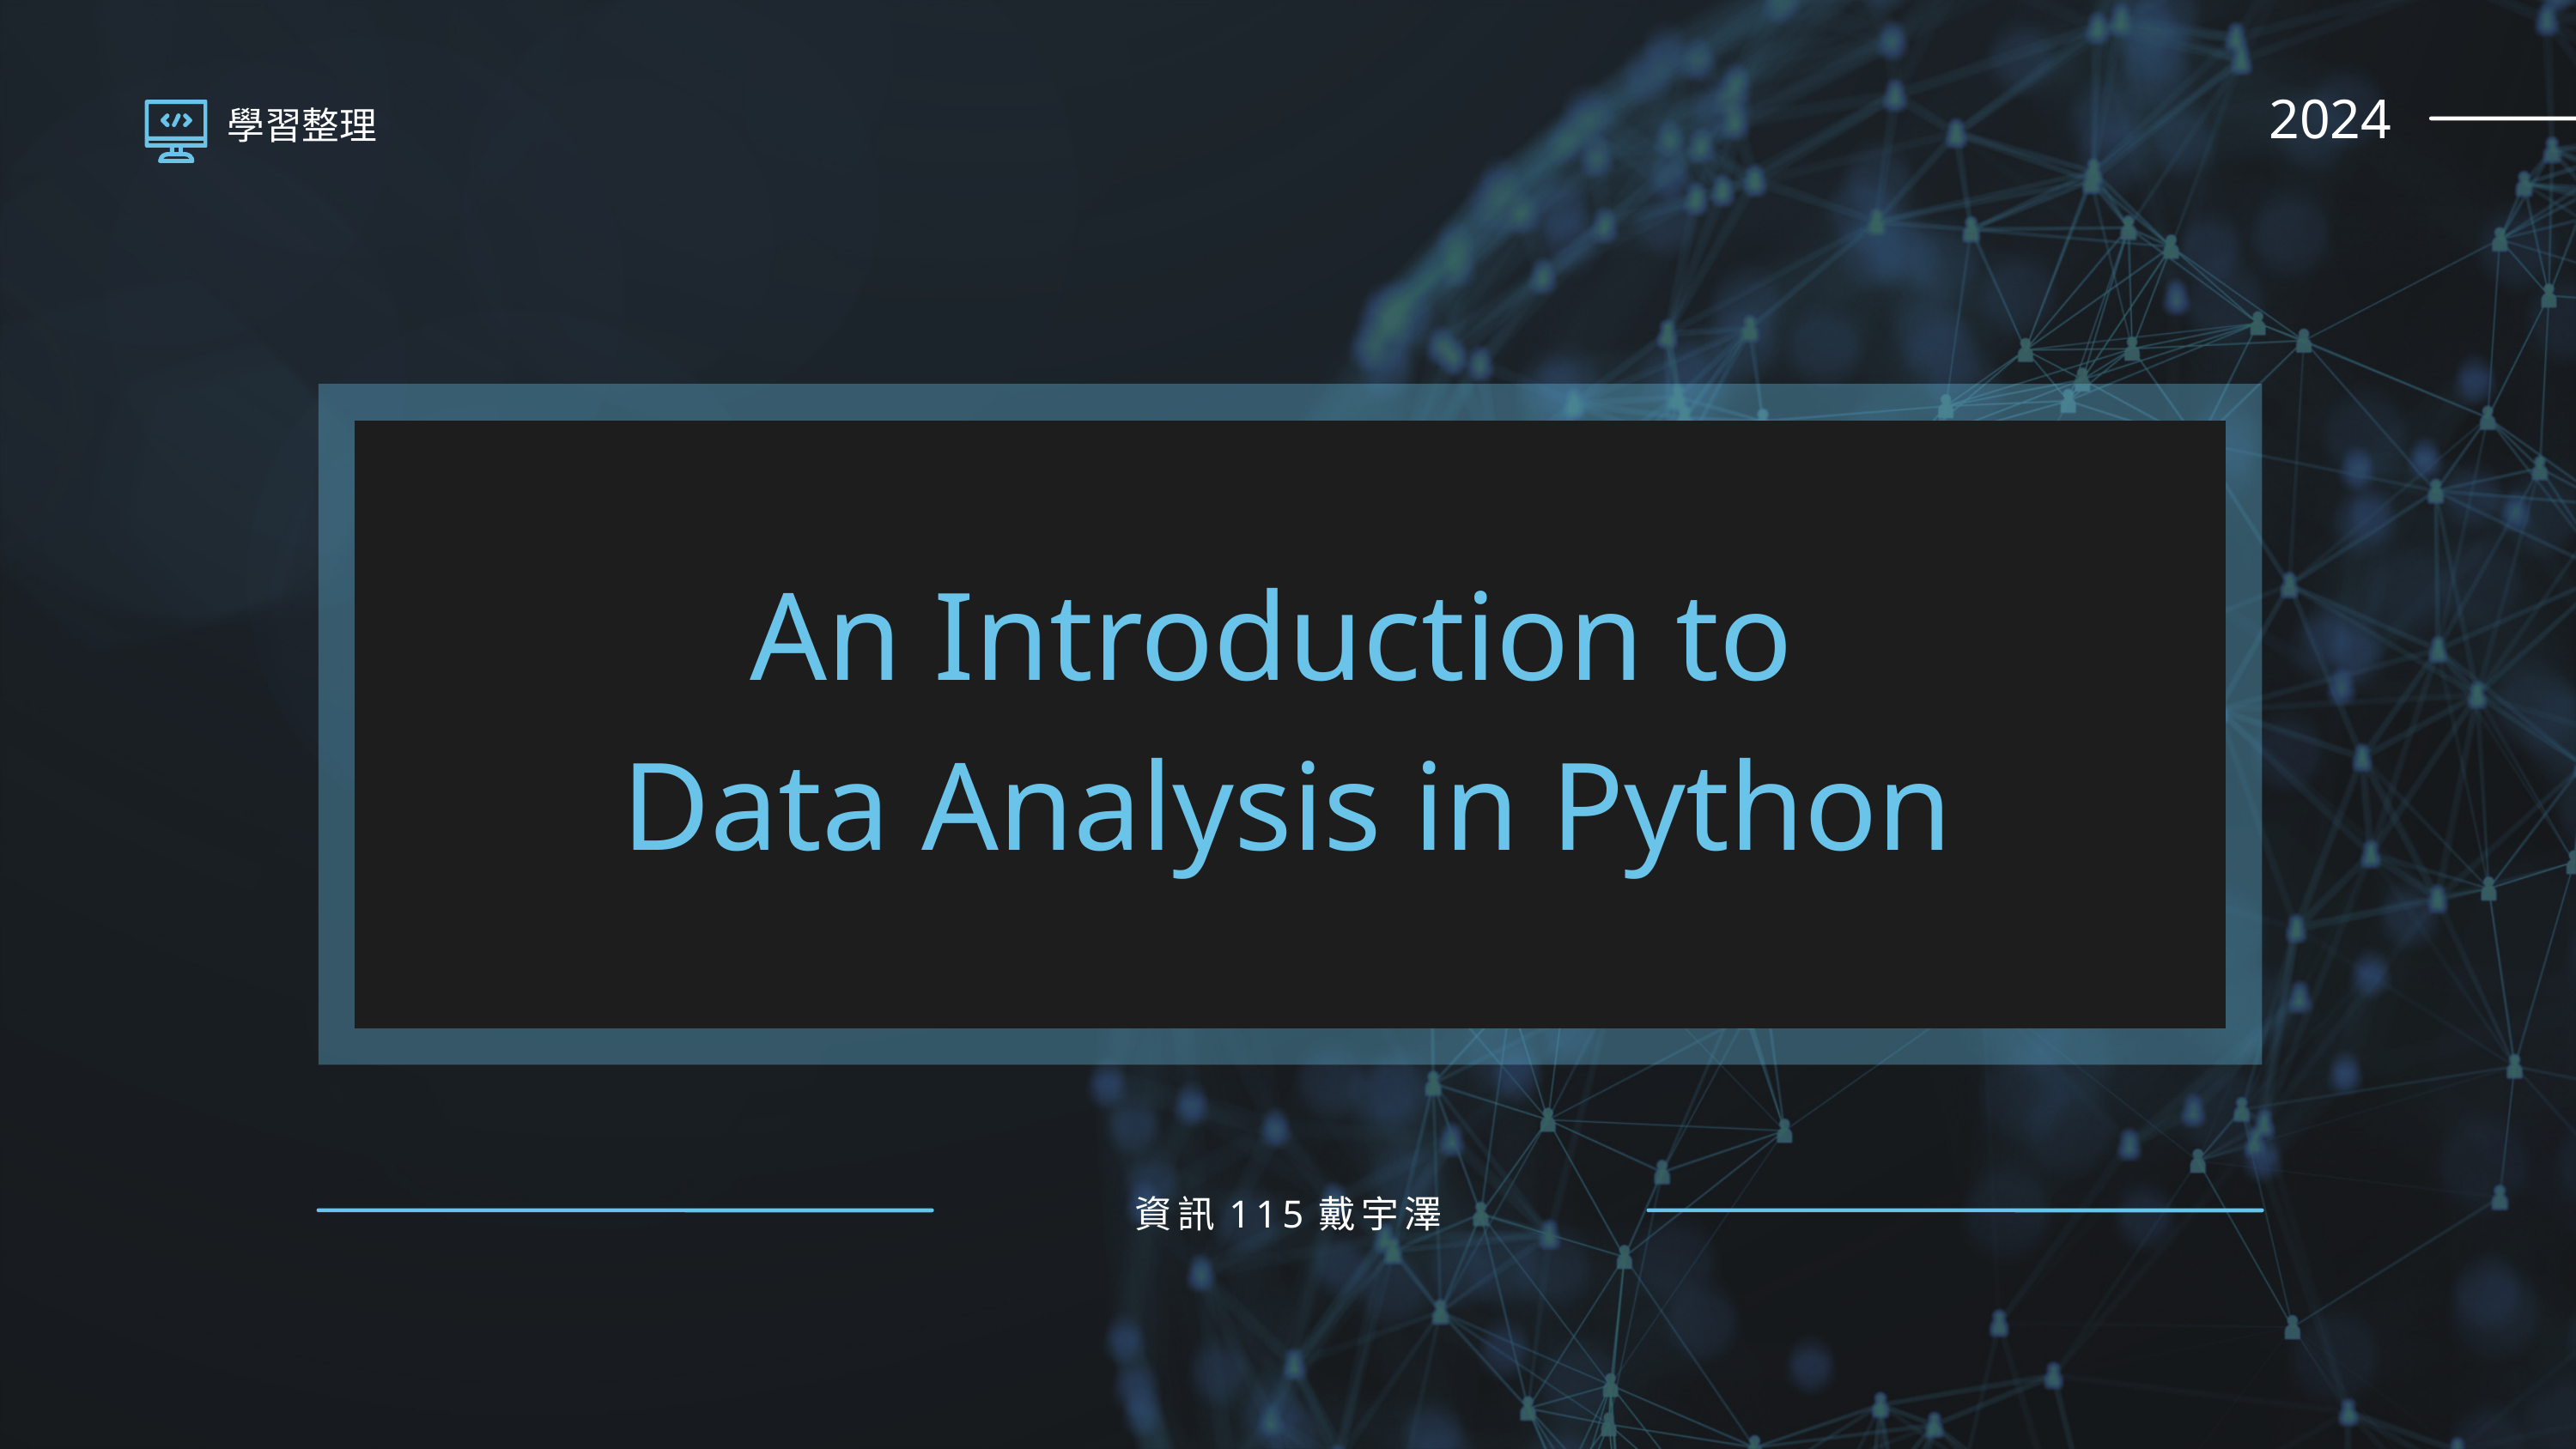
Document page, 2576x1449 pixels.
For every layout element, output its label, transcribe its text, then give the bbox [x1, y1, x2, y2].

text_box 學習整理 [227, 94, 614, 148]
text_box [0, 0, 2576, 1449]
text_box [318, 383, 2263, 1065]
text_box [355, 420, 2226, 1028]
text_box [144, 100, 208, 163]
text_box 2024 [2097, 93, 2392, 149]
text_box 資訊115戴宇澤 [946, 1188, 1630, 1236]
